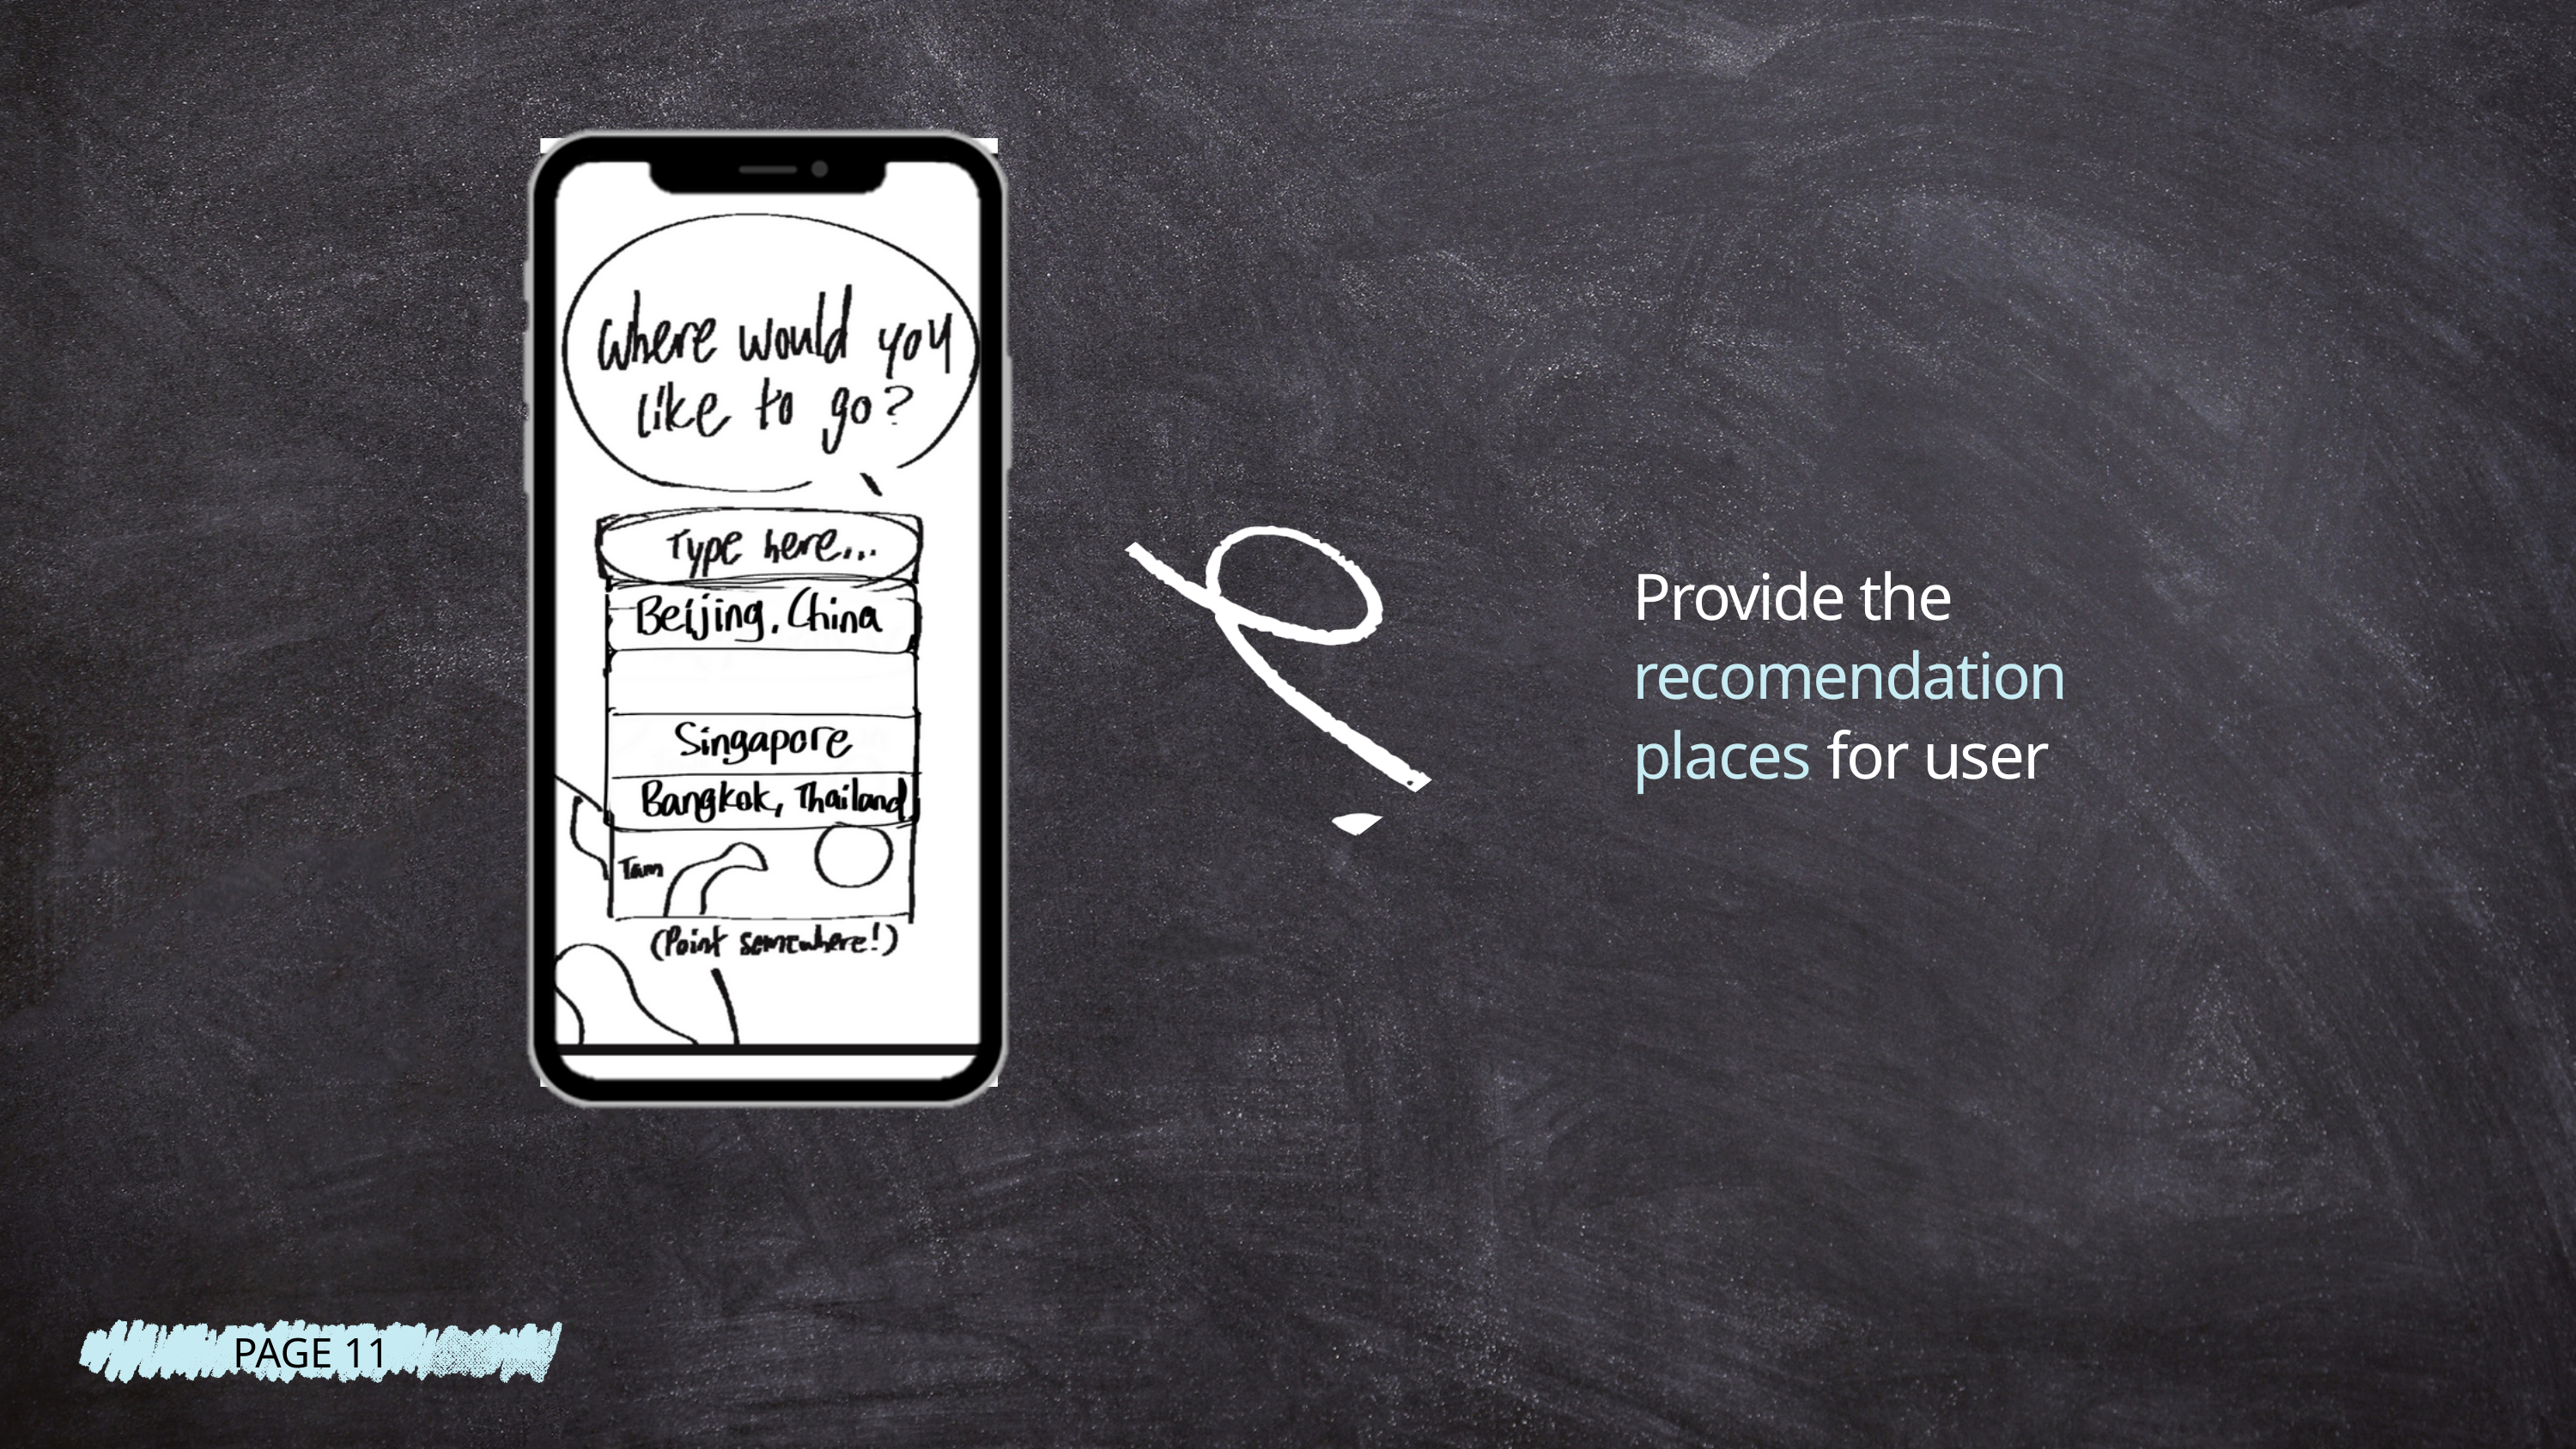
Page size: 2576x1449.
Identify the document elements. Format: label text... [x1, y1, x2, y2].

text_box [0, 0, 2576, 1449]
text_box [240, 1319, 562, 1331]
text_box [240, 1376, 562, 1384]
text_box [418, 0, 1118, 1319]
text_box [1069, 388, 1562, 886]
text_box Provide the recomendation places for user [1632, 553, 2204, 792]
text_box PAGE 11 [233, 1331, 859, 1376]
text_box [78, 1319, 240, 1384]
